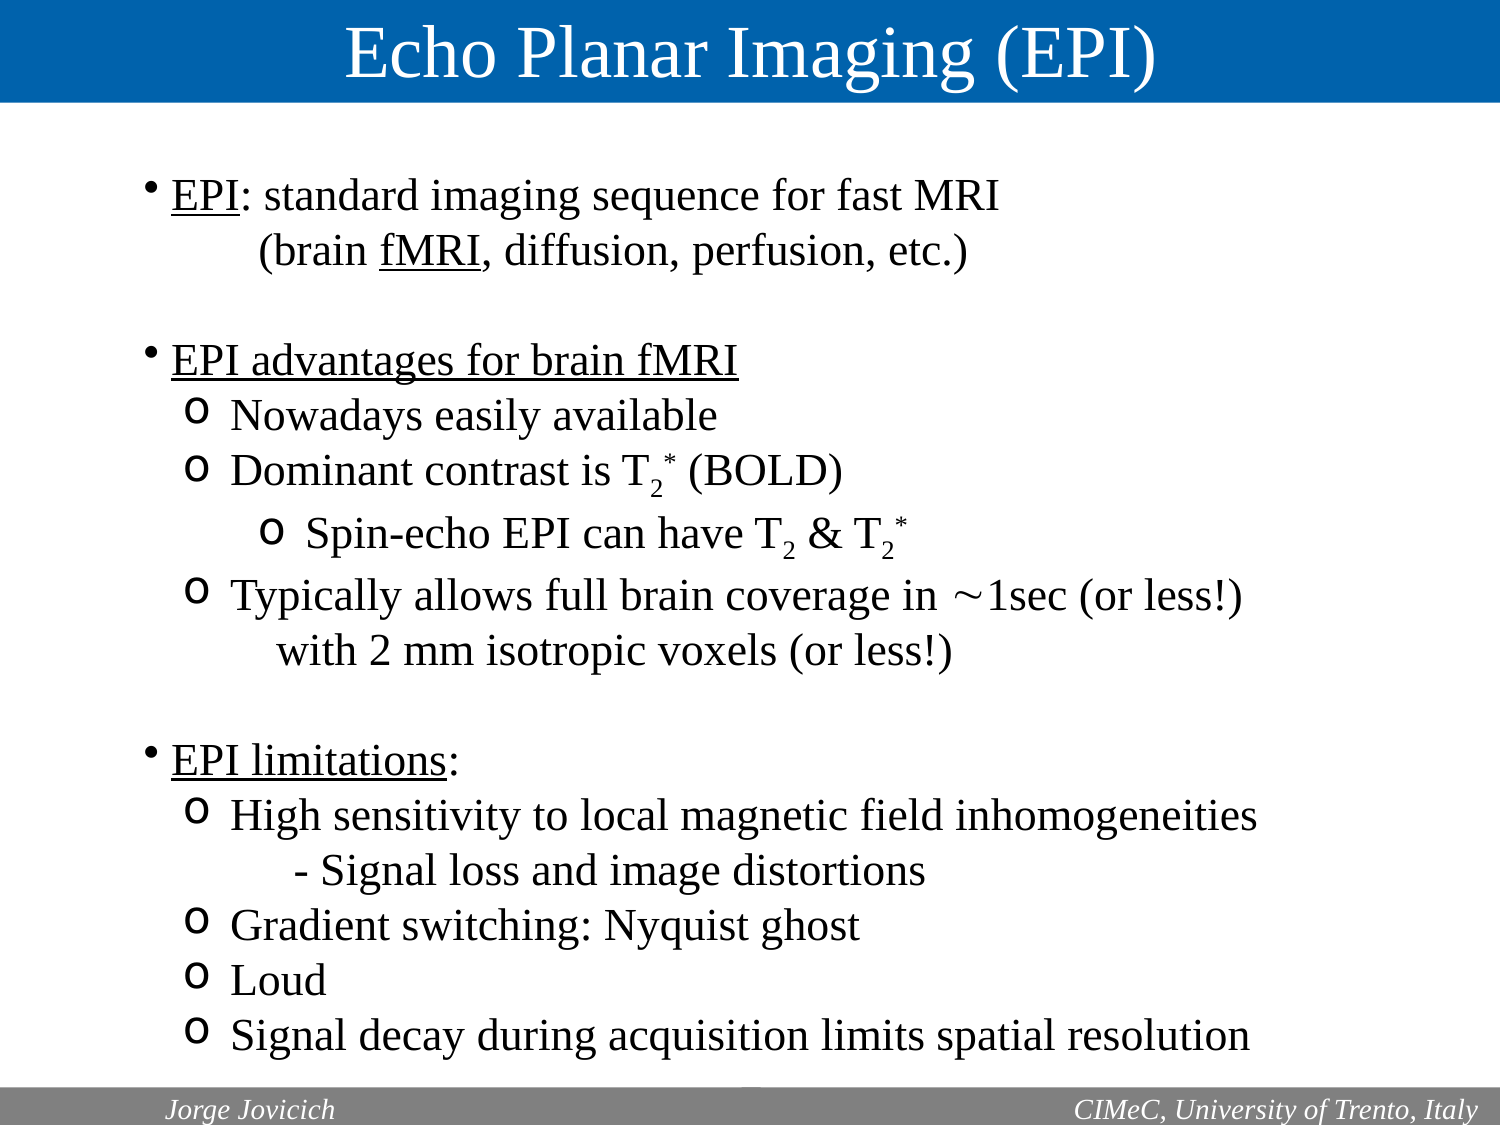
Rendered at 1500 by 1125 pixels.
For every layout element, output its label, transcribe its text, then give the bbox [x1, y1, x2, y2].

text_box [0, 1087, 1500, 1125]
text_box Echo Planar Imaging (EPI) [0, 0, 1500, 105]
text_box EPI: standard imaging sequence for fast MRI (brain fMRI, diffusion, perfusion, etc.) EPI advantages for brain fMRI Nowadays easily available Dominant contrast is T2* (BOLD) Spin-echo EPI can have T2 & T2* Typically allows full brain coverage in 1sec (or less!) with 2 mm isotropic voxels (or less!) EPI limitations: High sensitivity to local magnetic field inhomogeneities - Signal loss and image distortions Gradient switching: Nyquist ghost Loud Signal decay during acquisition limits spatial resolution [128, 157, 1393, 1068]
